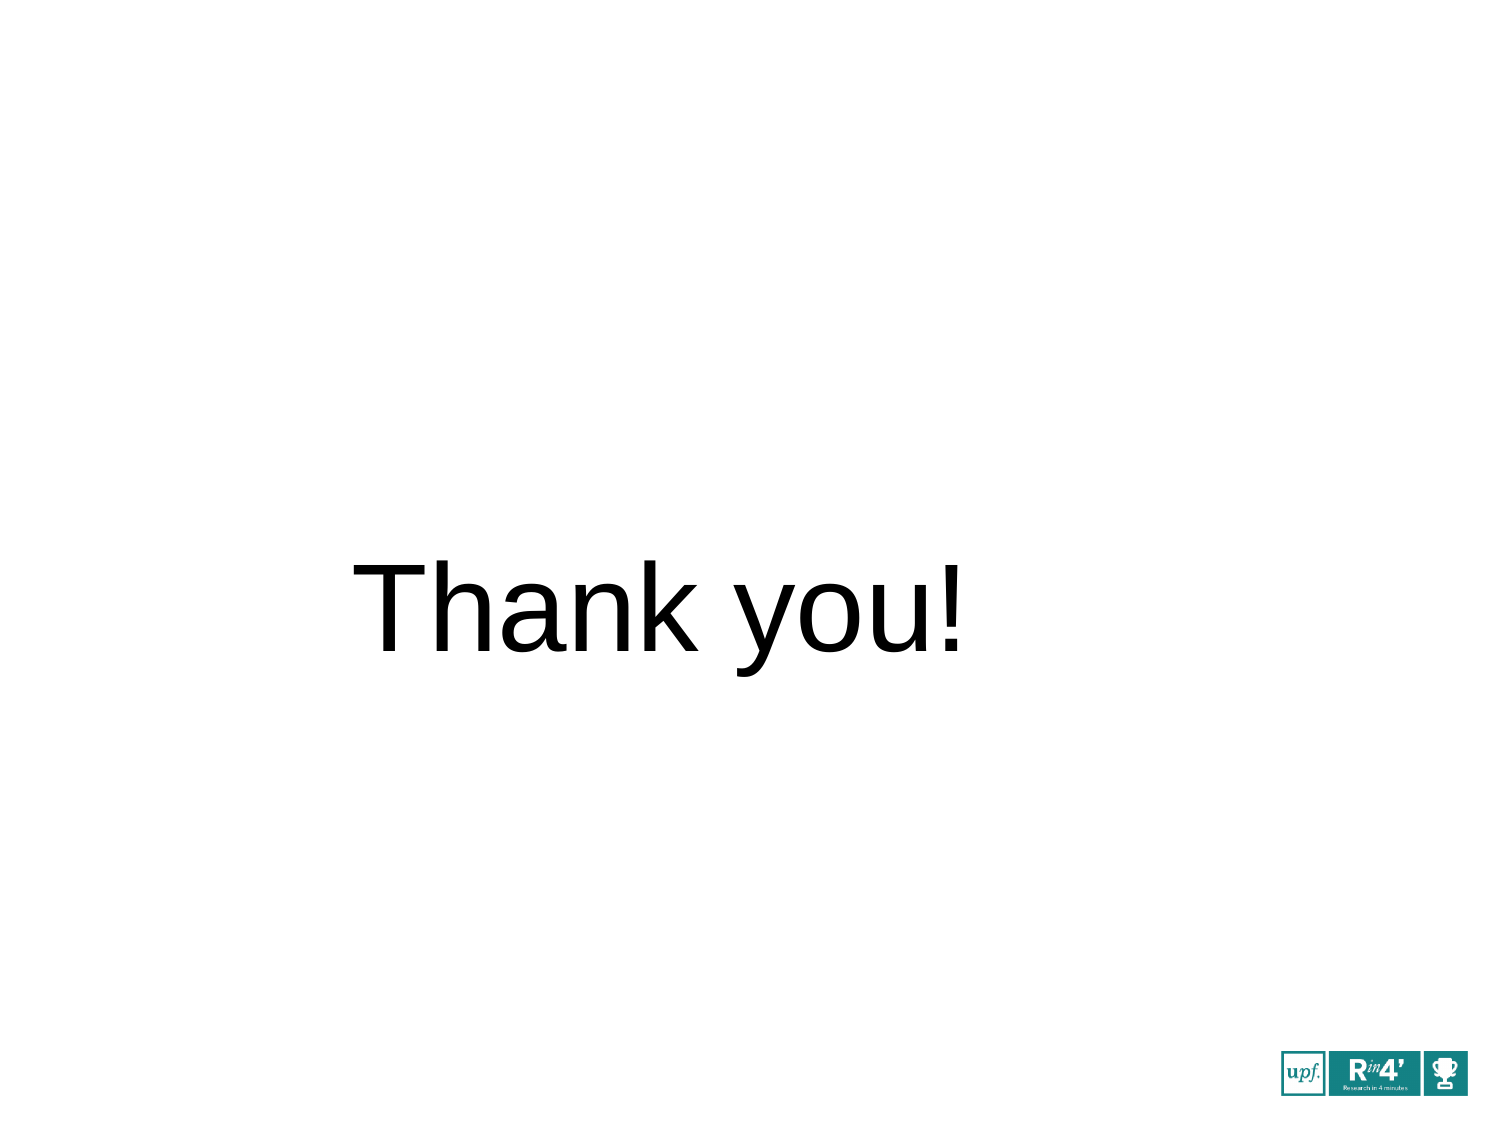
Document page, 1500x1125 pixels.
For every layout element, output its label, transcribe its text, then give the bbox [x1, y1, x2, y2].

text_box Thank you! [337, 518, 993, 674]
picture [1281, 1051, 1469, 1096]
